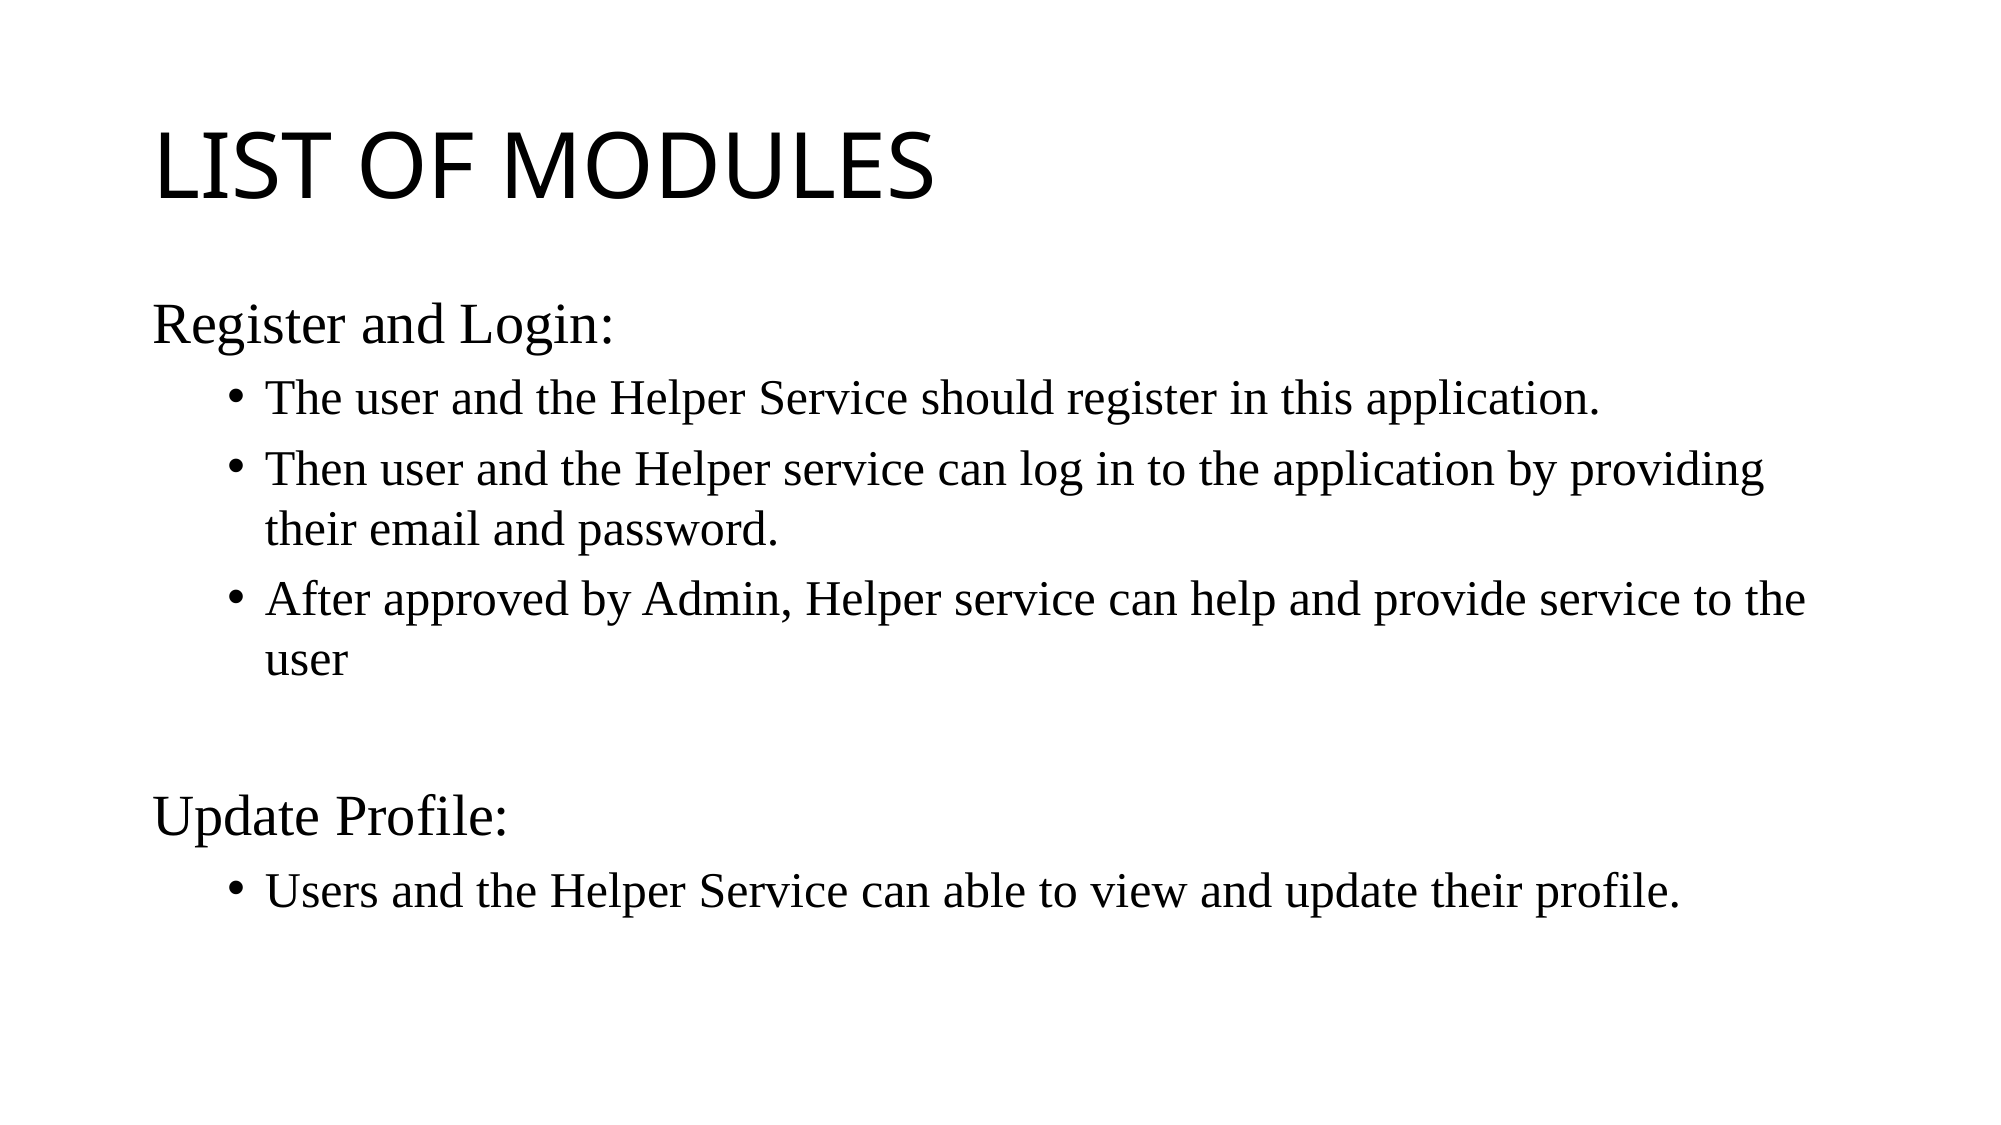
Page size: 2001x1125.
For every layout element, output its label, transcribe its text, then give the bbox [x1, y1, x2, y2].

list Register and Login: The user and the Helper Service should register in this application. Then user and the Helper service can log in to the application by providing their email and password. After approved by Admin, Helper service can help and provide service to the user Update Profile: Users and the Helper Service can able to view and update their profile. [137, 277, 1863, 992]
title LIST OF MODULES [137, 59, 1863, 277]
